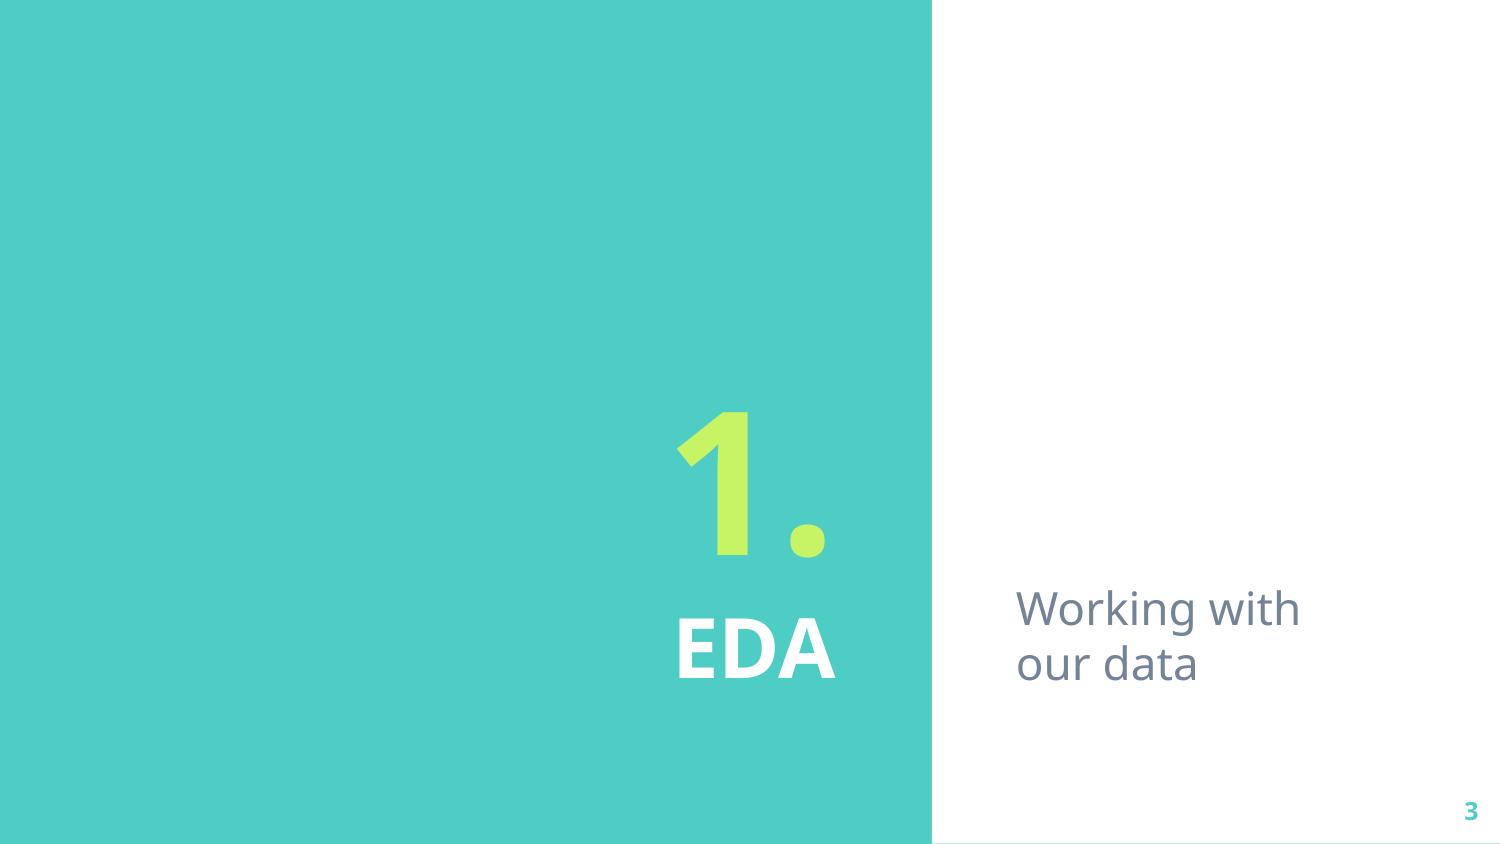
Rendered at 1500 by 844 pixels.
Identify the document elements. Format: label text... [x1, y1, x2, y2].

title 1. EDA [112, 475, 852, 711]
subtitle Working with our data [1000, 469, 1403, 705]
slide_number 3 [1403, 780, 1494, 832]
